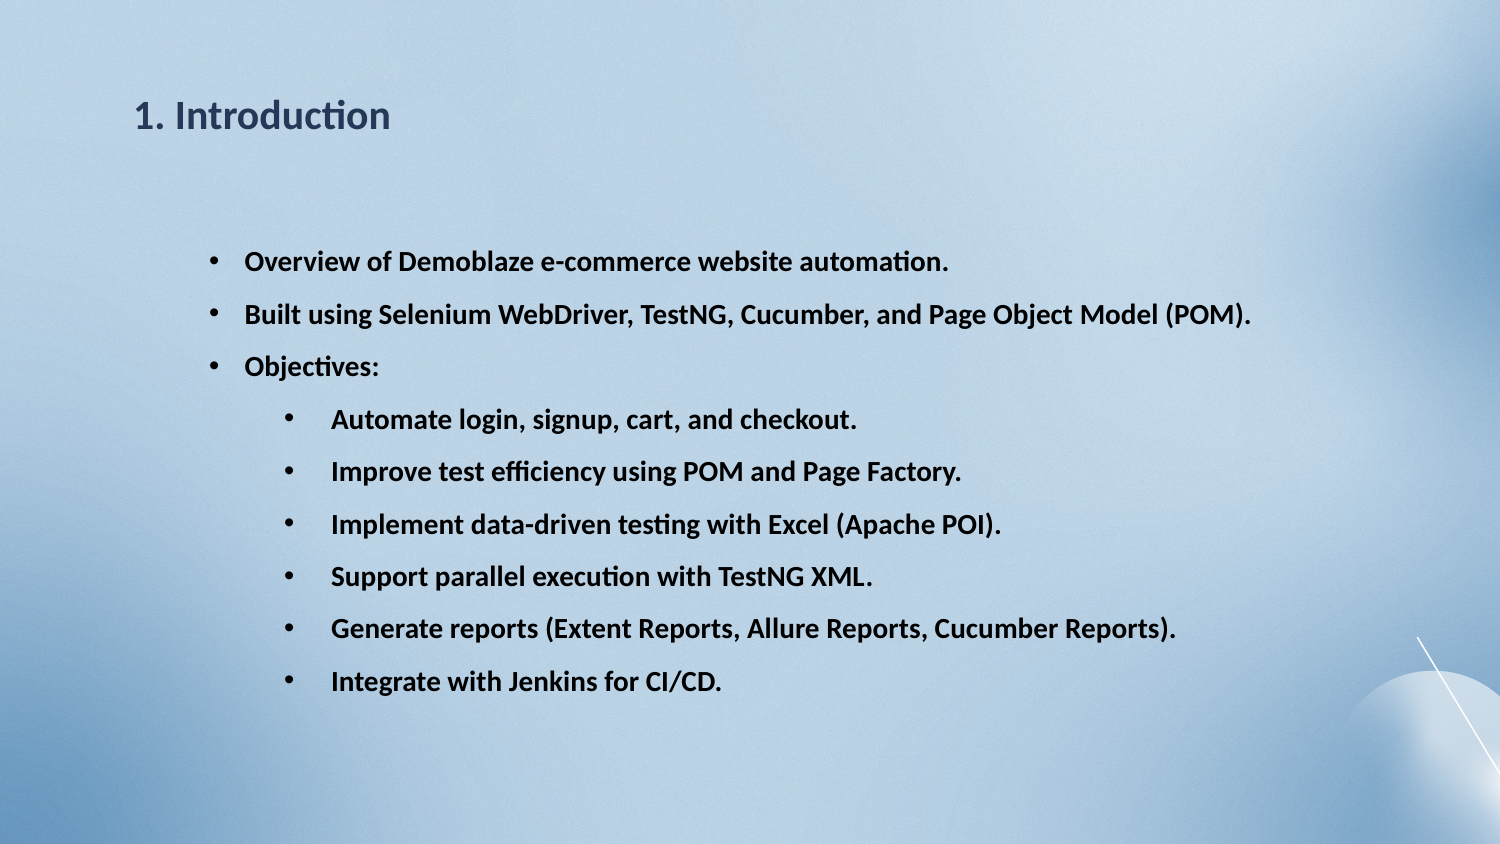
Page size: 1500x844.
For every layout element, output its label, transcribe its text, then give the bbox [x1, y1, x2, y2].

text_box Overview of Demoblaze e-commerce website automation. Built using Selenium WebDriver, TestNG, Cucumber, and Page Object Model (POM). Objectives: Automate login, signup, cart, and checkout. Improve test efficiency using POM and Page Factory. Implement data-driven testing with Excel (Apache POI). Support parallel execution with TestNG XML. Generate reports (Extent Reports, Allure Reports, Cucumber Reports). Integrate with Jenkins for CI/CD. [194, 182, 1385, 705]
title 1. Introduction [118, 72, 1382, 167]
picture [0, 0, 1500, 844]
